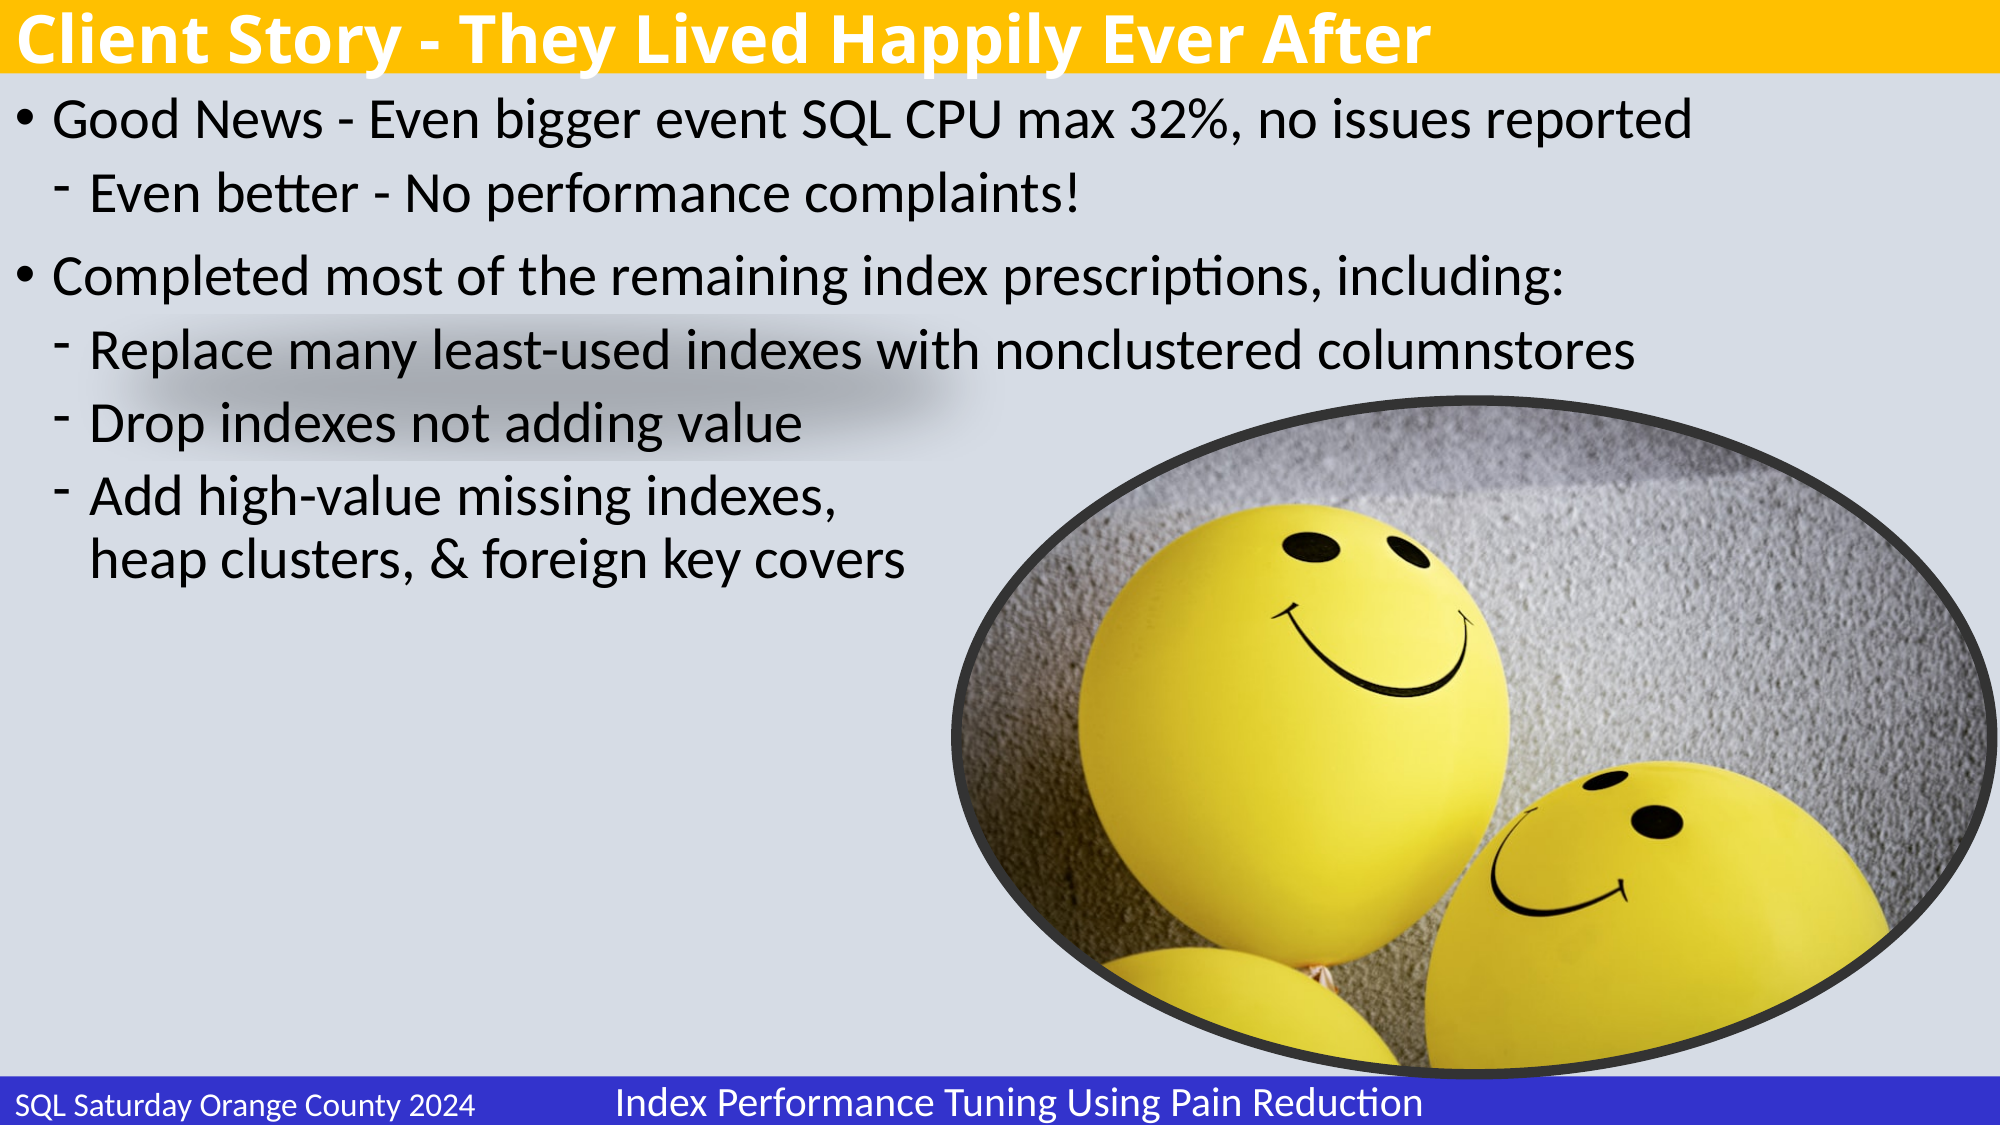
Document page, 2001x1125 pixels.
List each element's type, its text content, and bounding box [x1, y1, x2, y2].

title Client Story - They Lived Happily Ever After [0, 0, 2000, 74]
picture [956, 400, 1993, 1075]
list Good News - Even bigger event SQL CPU max 32%, no issues reported Even better - No performance complaints! Completed most of the remaining index prescriptions, including: Replace many least-used indexes with nonclustered columnstores Drop indexes not adding value Add high-value missing indexes, heap clusters, & foreign key covers [0, 74, 2000, 1077]
